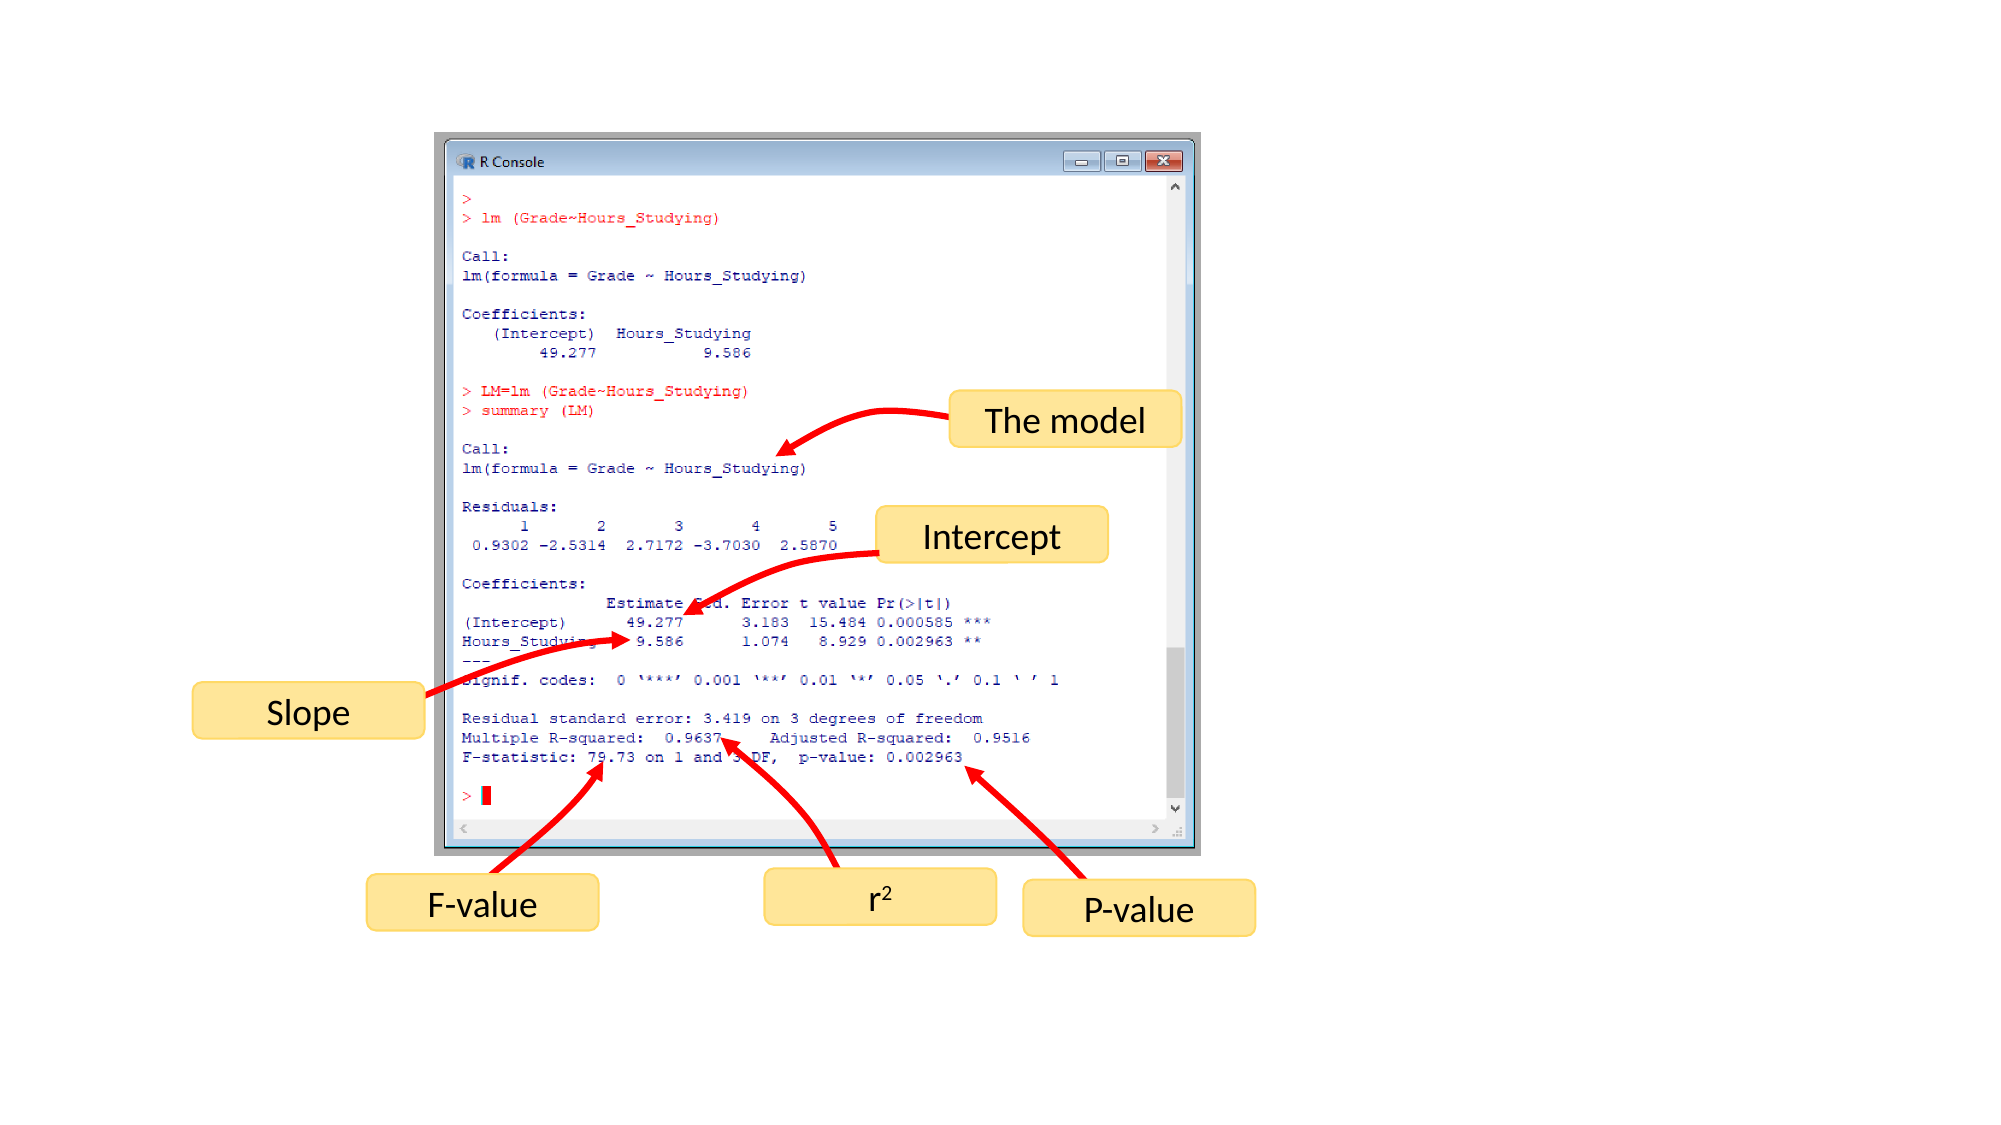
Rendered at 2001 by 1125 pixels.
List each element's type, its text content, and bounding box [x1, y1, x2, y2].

text_box [817, 856, 838, 867]
text_box r2 [763, 867, 998, 926]
text_box [1056, 856, 1084, 878]
text_box Slope [191, 681, 426, 740]
text_box [491, 856, 516, 873]
text_box F-value [365, 873, 600, 932]
text_box [426, 690, 434, 698]
picture [434, 132, 1201, 856]
text_box P-value [1022, 878, 1257, 938]
